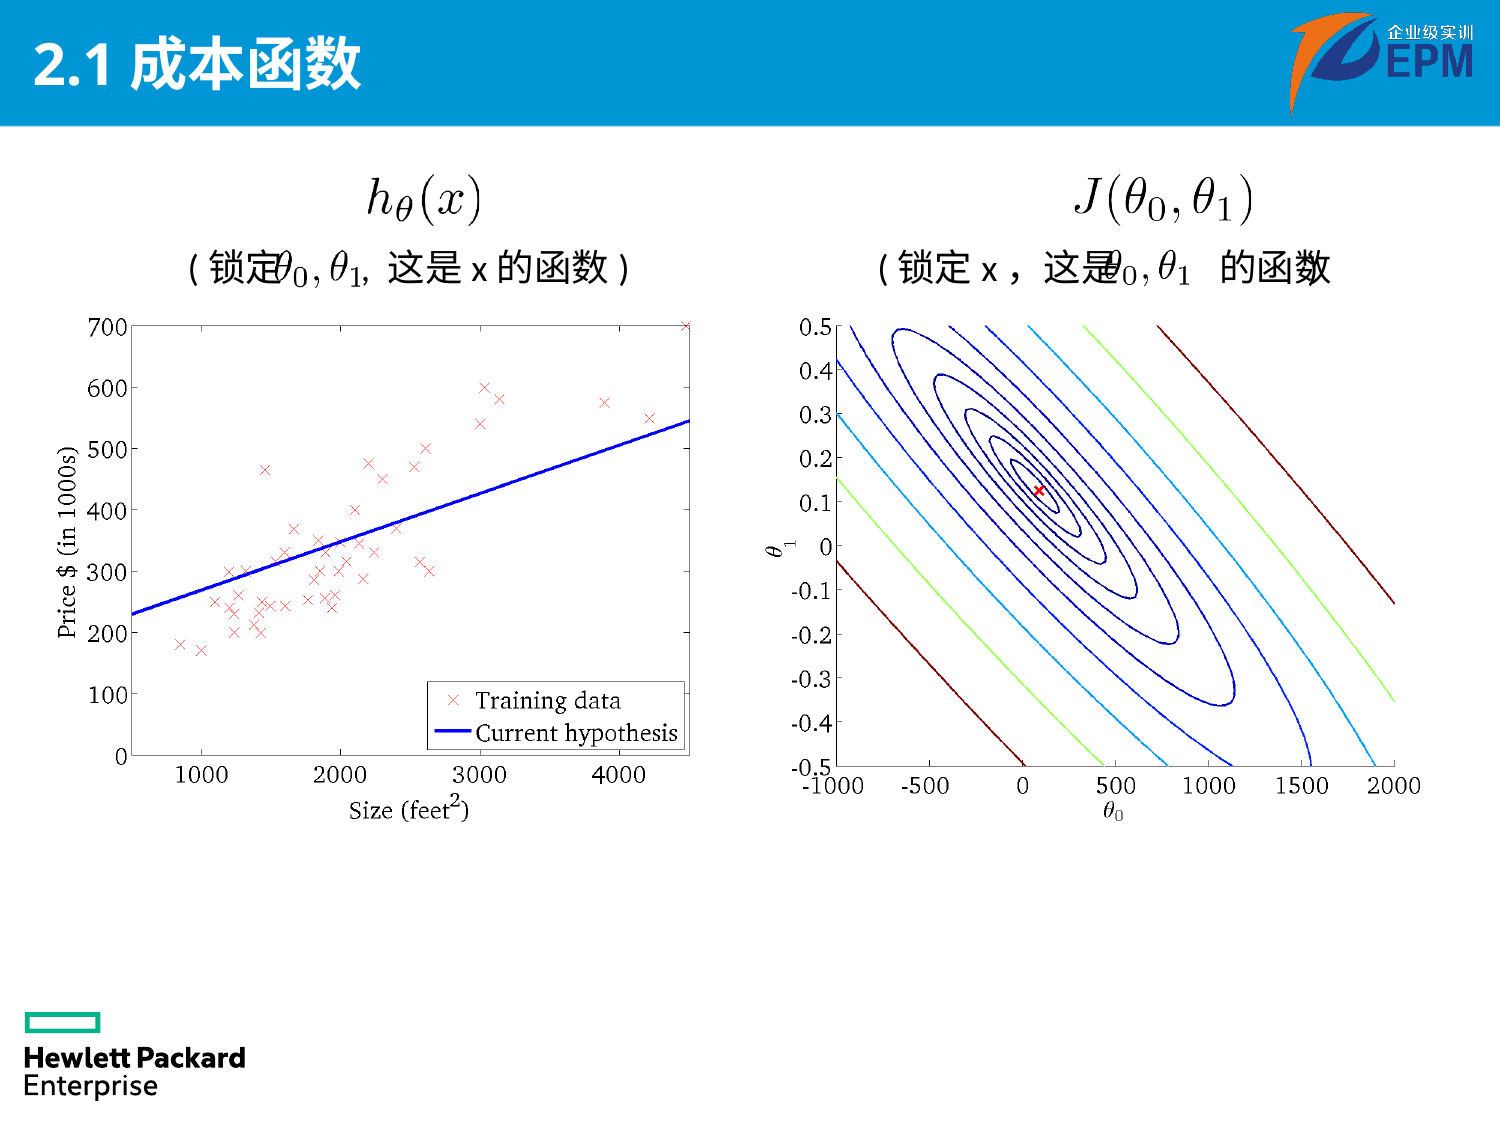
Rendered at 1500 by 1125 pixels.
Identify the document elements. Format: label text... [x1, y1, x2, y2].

picture [1416, 45, 1437, 76]
picture [1388, 45, 1409, 76]
picture [1291, 13, 1368, 112]
picture [1447, 26, 1451, 37]
picture [1428, 26, 1432, 37]
text_box [765, 318, 1420, 821]
picture [0, 126, 1500, 1125]
picture [1443, 45, 1471, 76]
text_box [367, 174, 480, 226]
picture [1312, 21, 1379, 80]
text_box [56, 318, 691, 822]
title 2.1成本函数 [17, 0, 1056, 125]
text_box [185, 241, 1332, 291]
text_box [1074, 174, 1252, 226]
